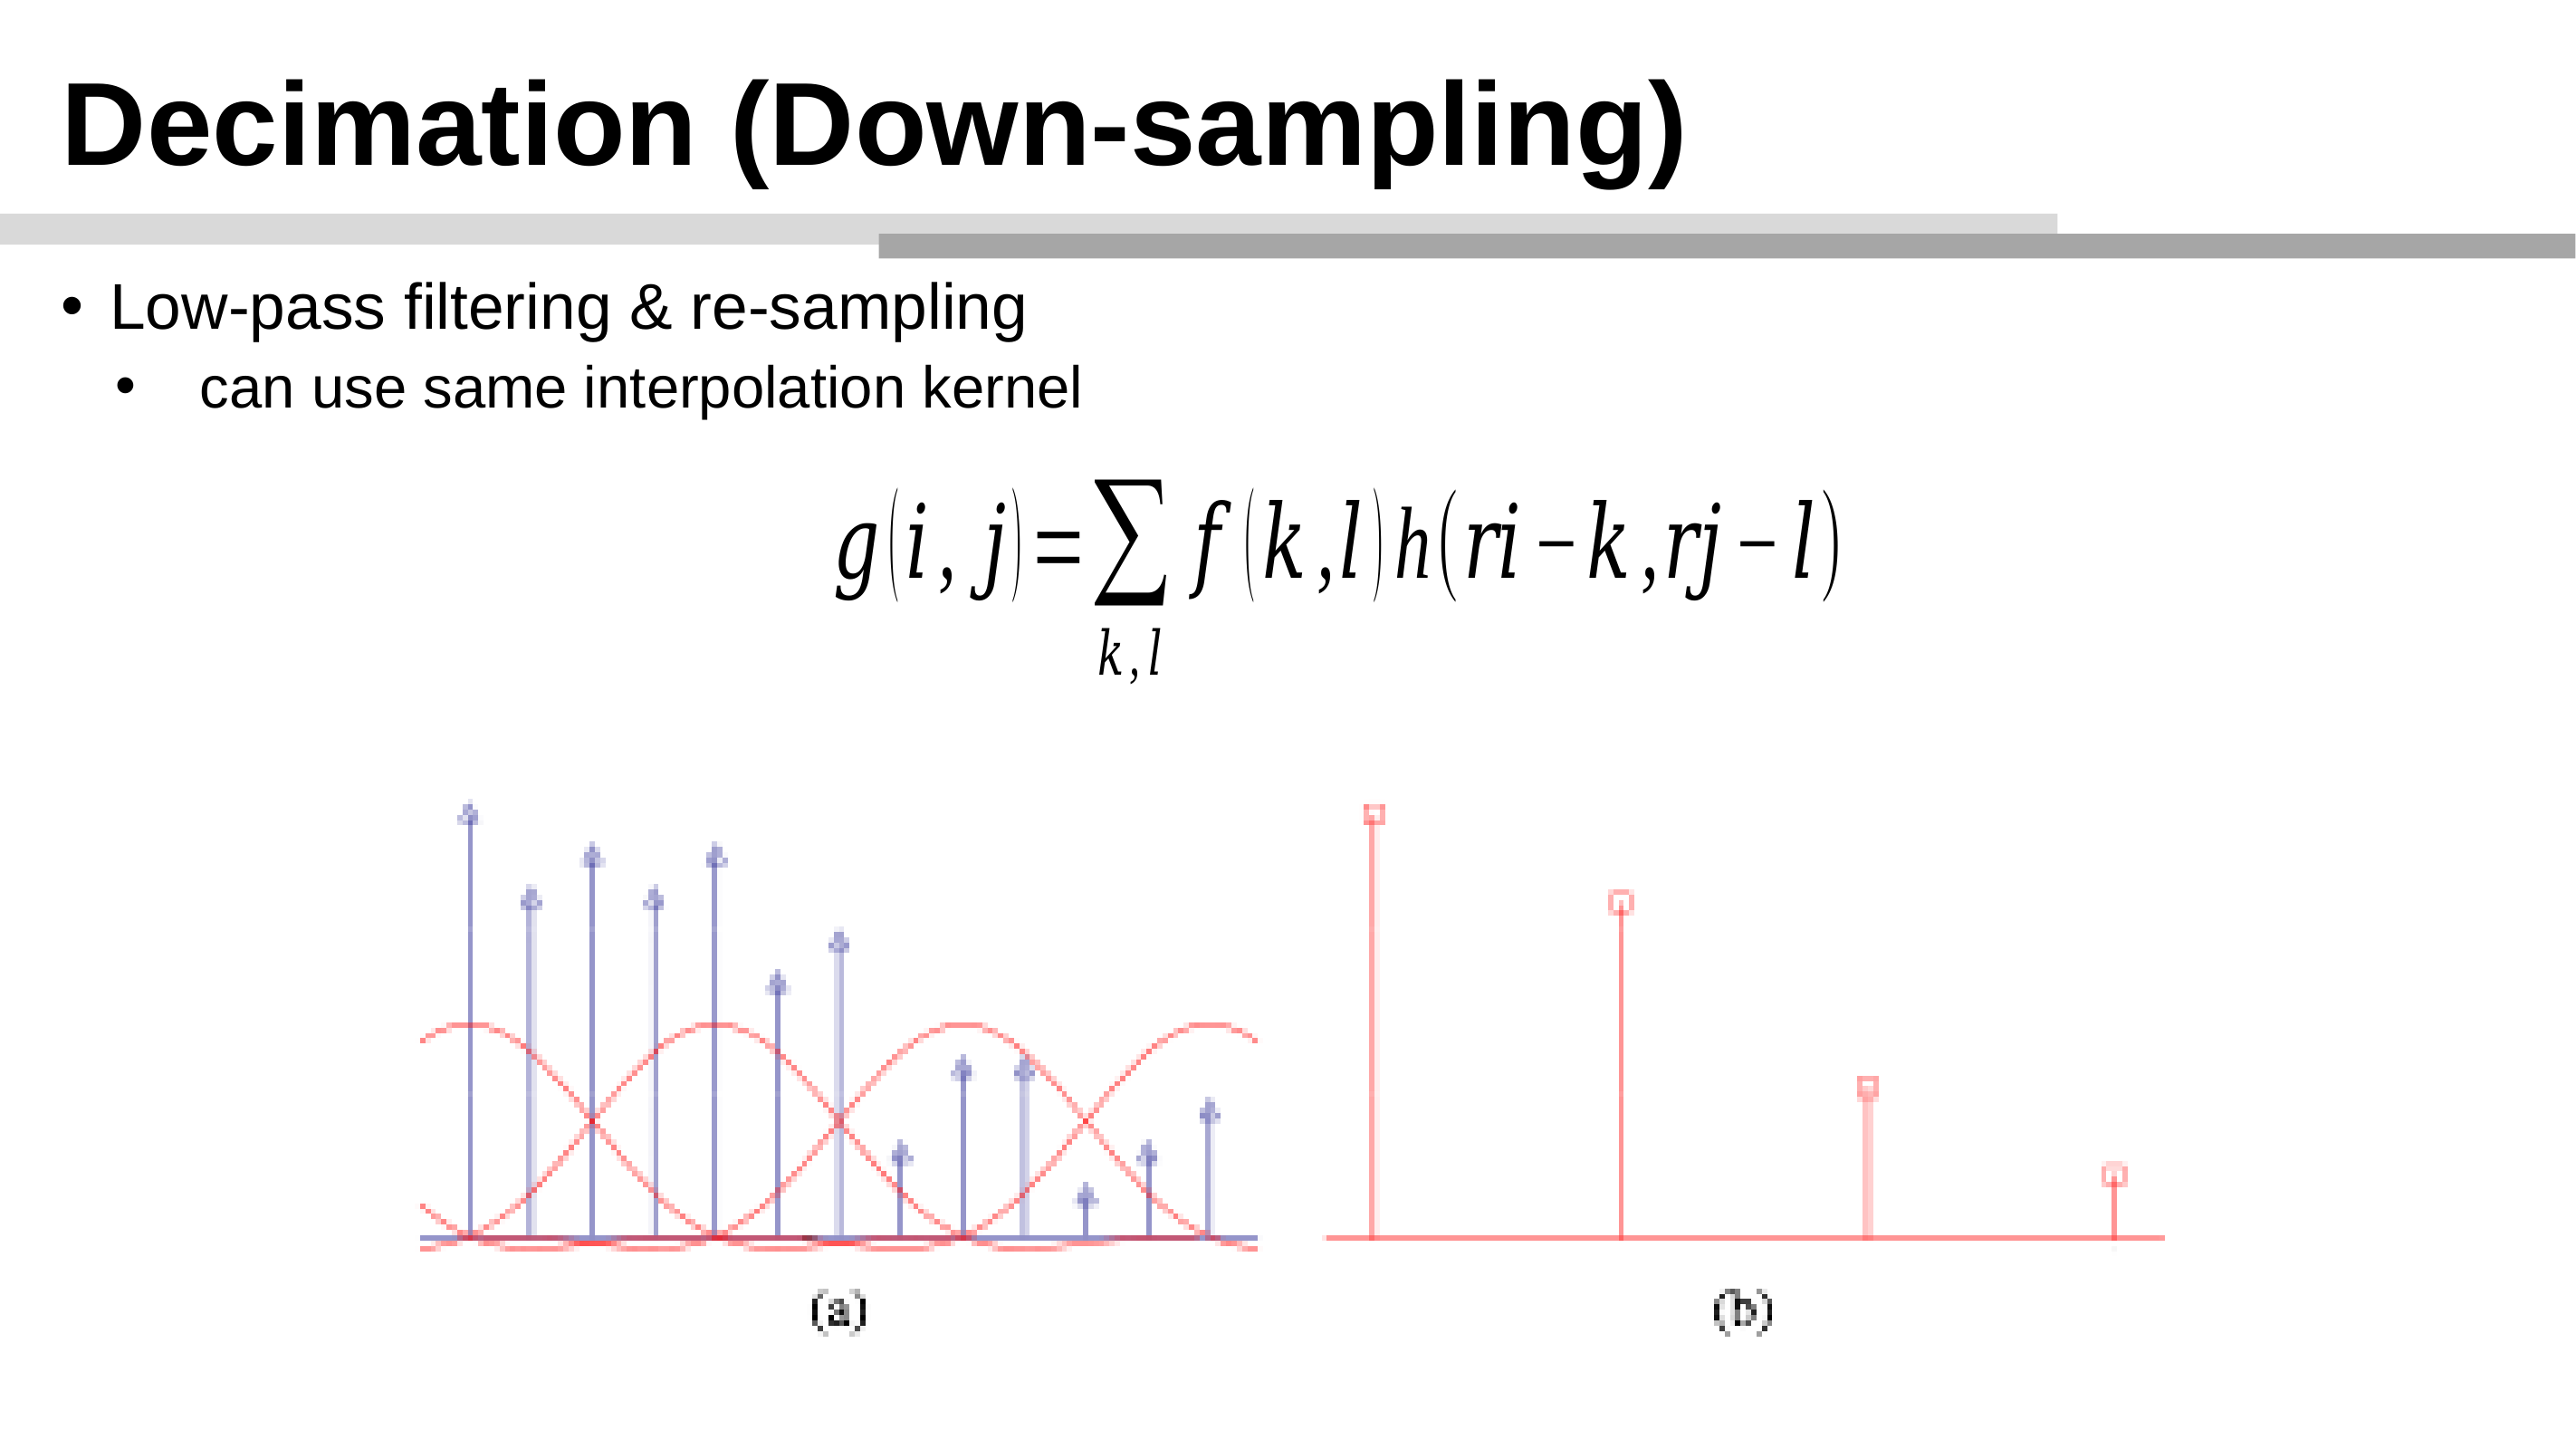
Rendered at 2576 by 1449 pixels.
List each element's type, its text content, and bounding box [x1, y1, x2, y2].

picture [394, 778, 2181, 1342]
list Low-pass filtering & re-sampling can use same interpolation kernel [47, 266, 2528, 1420]
title Decimation (Down-sampling) [47, 29, 2524, 226]
